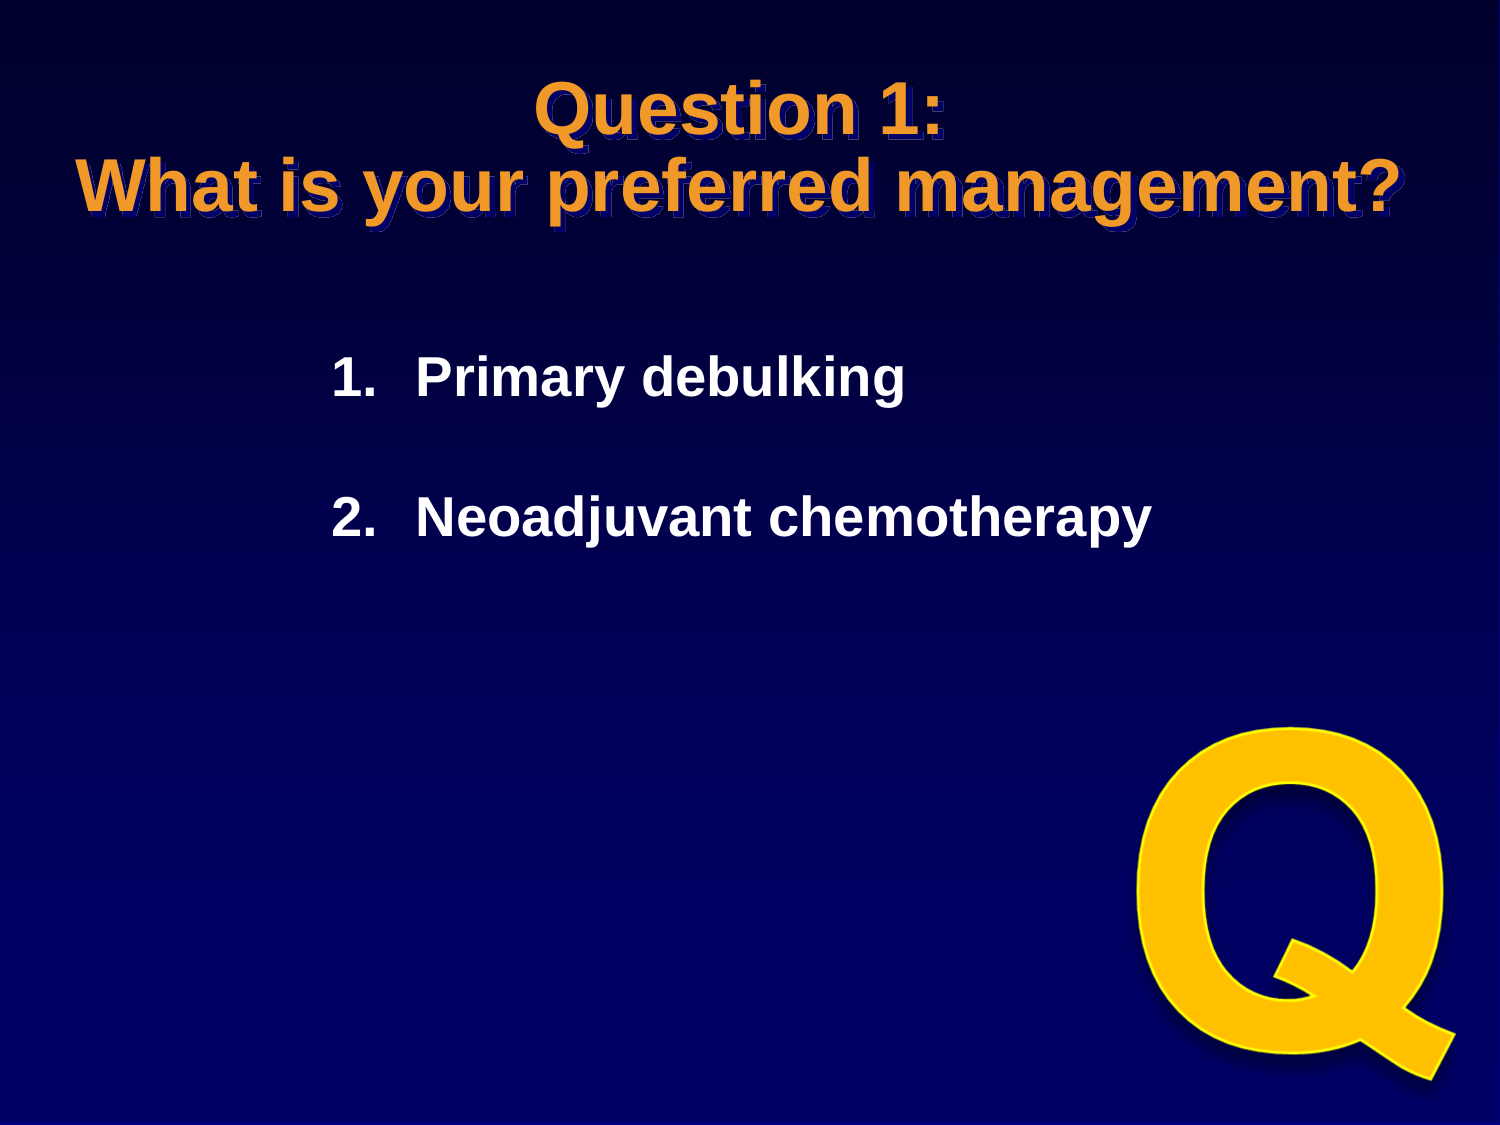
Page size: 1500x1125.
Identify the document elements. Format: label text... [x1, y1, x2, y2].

title Question 1: What is your preferred management? [12, 50, 1488, 250]
list Primary debulking Neoadjuvant chemotherapy [59, 332, 1441, 1075]
picture [1115, 709, 1475, 1102]
